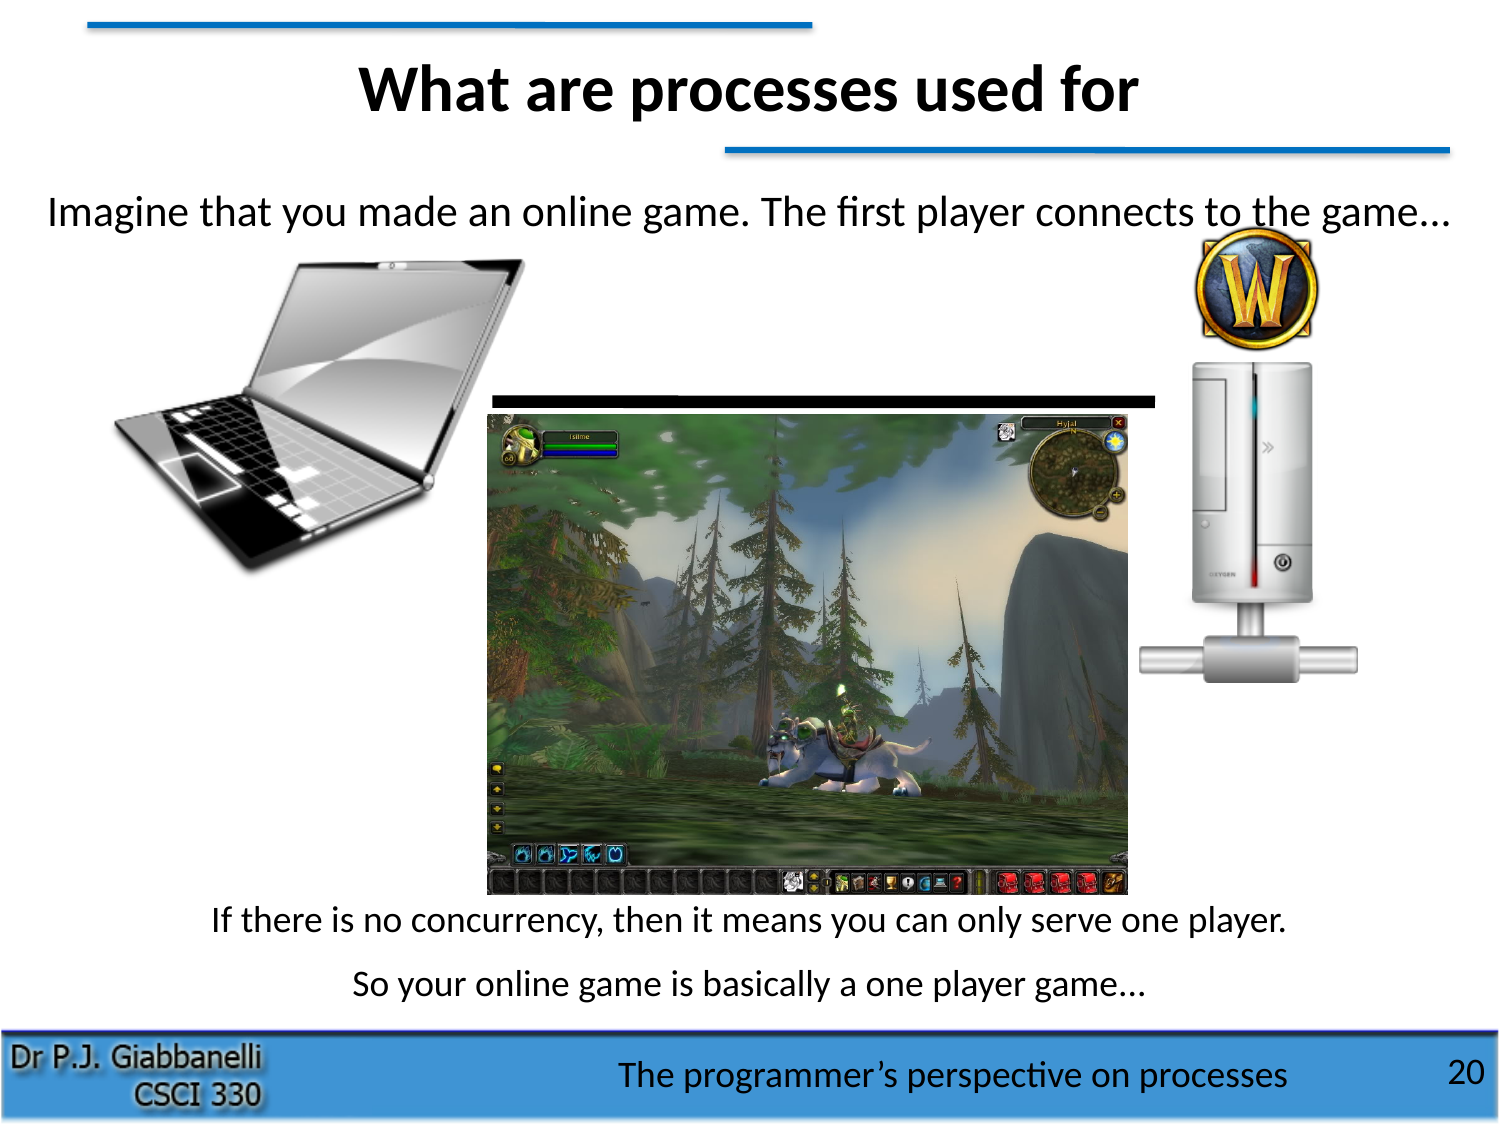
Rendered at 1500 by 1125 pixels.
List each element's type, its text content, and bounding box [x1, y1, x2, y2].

picture [0, 1026, 1500, 1125]
picture [1192, 224, 1321, 354]
text_box If there is no concurrency, then it means you can only serve one player. [0, 887, 1500, 948]
picture [104, 199, 1413, 895]
text_box What are processes used for [0, 37, 1500, 133]
text_box So your online game is basically a one player game... [0, 951, 1500, 1012]
text_box Imagine that you made an online game. The first player connects to the game... [0, 174, 1500, 243]
